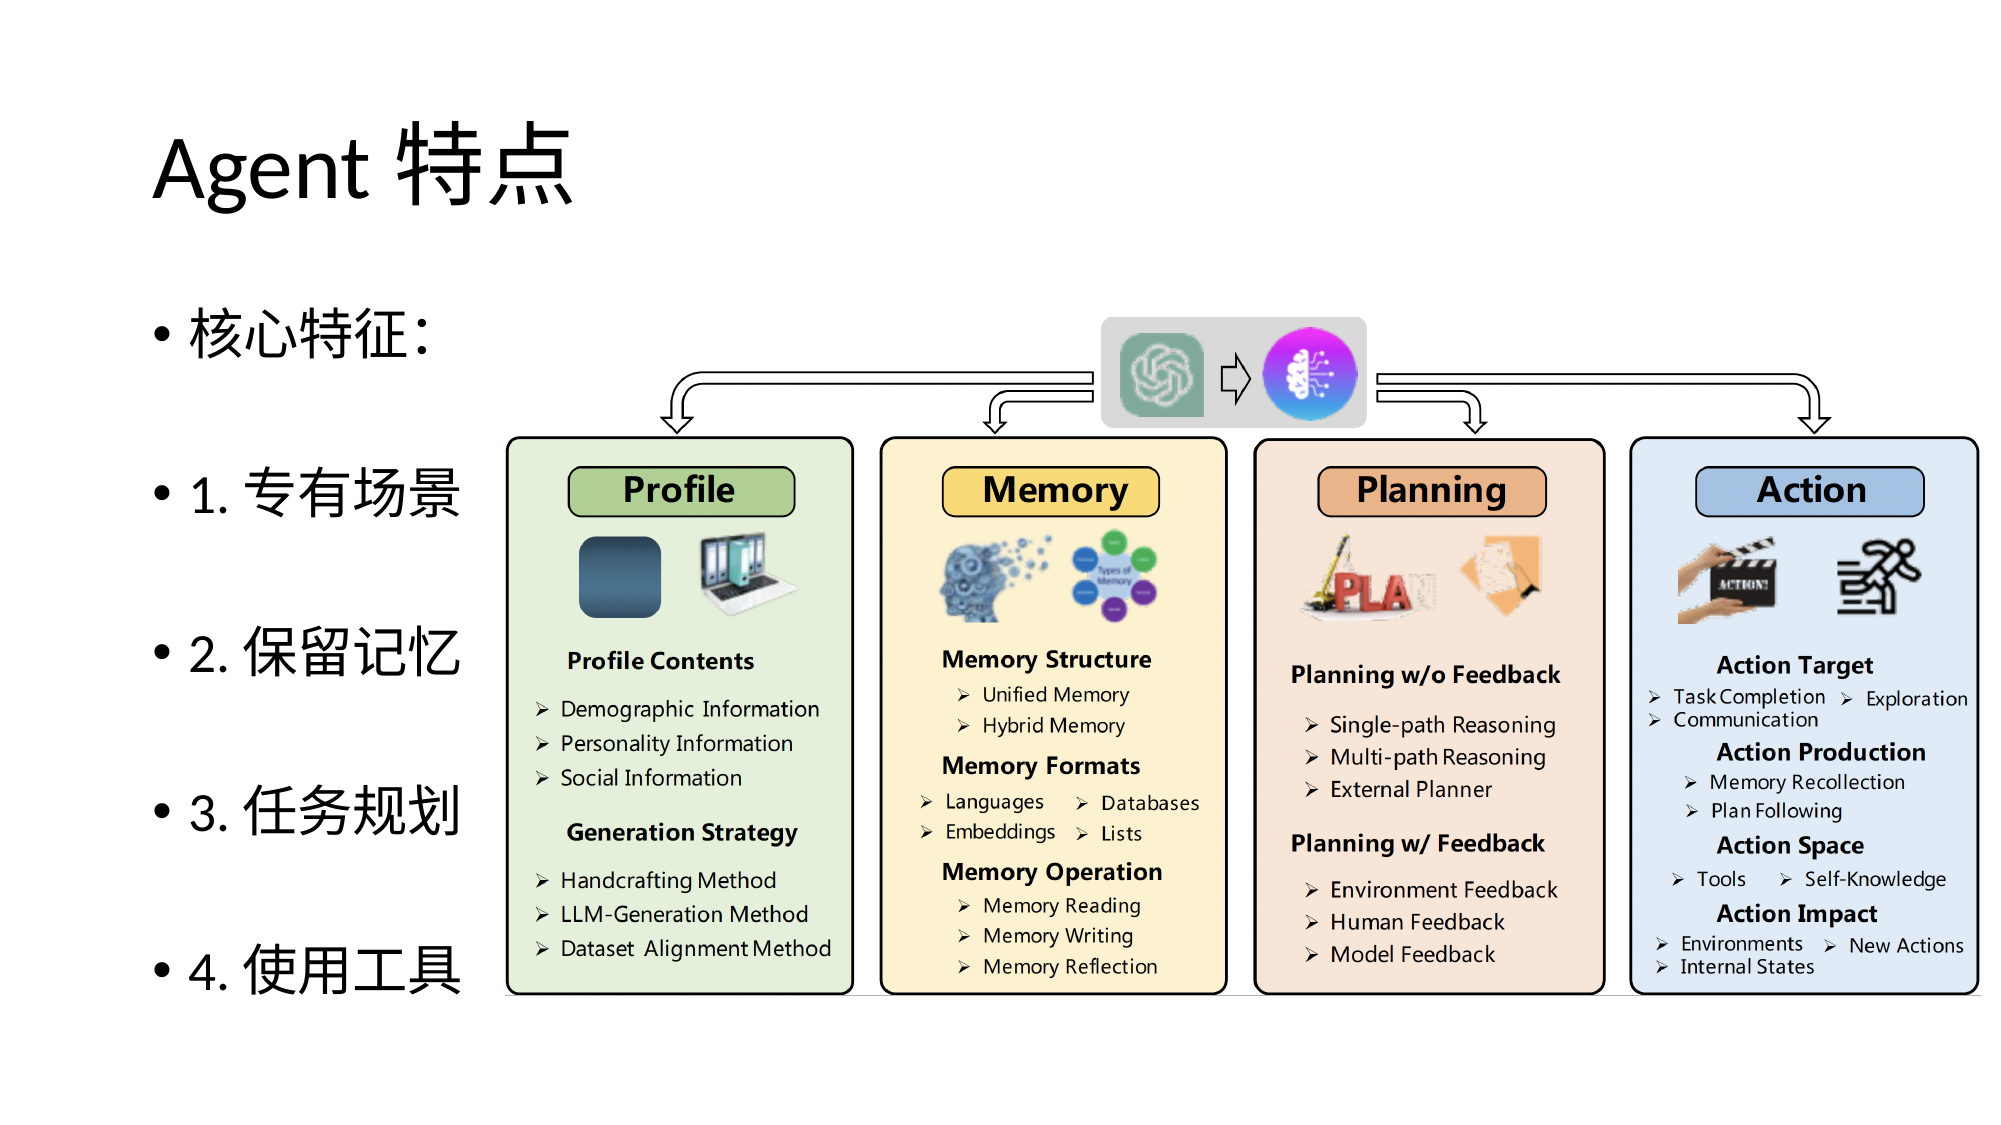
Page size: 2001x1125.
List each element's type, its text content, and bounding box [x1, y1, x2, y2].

list 核心特征： 1.专有场景 2.保留记忆 3.任务规划 4.使用工具 [137, 299, 1863, 1014]
picture [504, 316, 1981, 997]
title Agent特点 [137, 59, 1863, 278]
